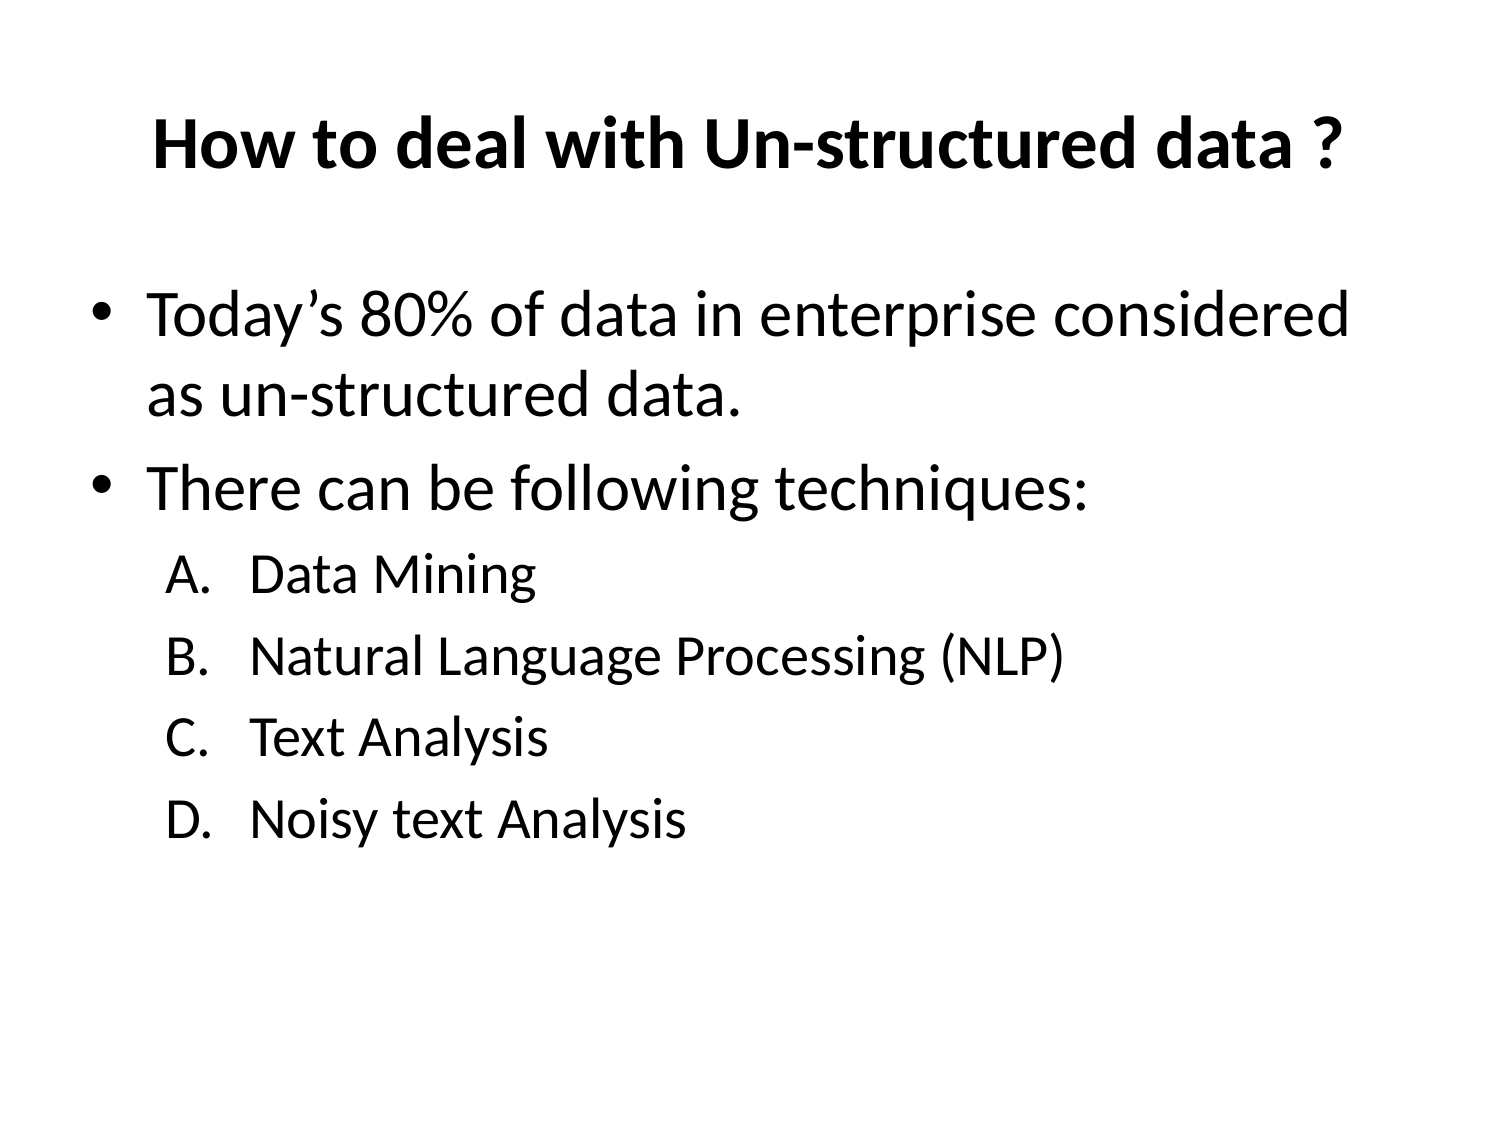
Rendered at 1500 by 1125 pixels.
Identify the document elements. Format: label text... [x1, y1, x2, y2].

list Today’s 80% of data in enterprise considered as un-structured data. There can be following techniques: Data Mining Natural Language Processing (NLP) Text Analysis Noisy text Analysis [75, 262, 1425, 1005]
title How to deal with Un-structured data ? [75, 45, 1425, 233]
